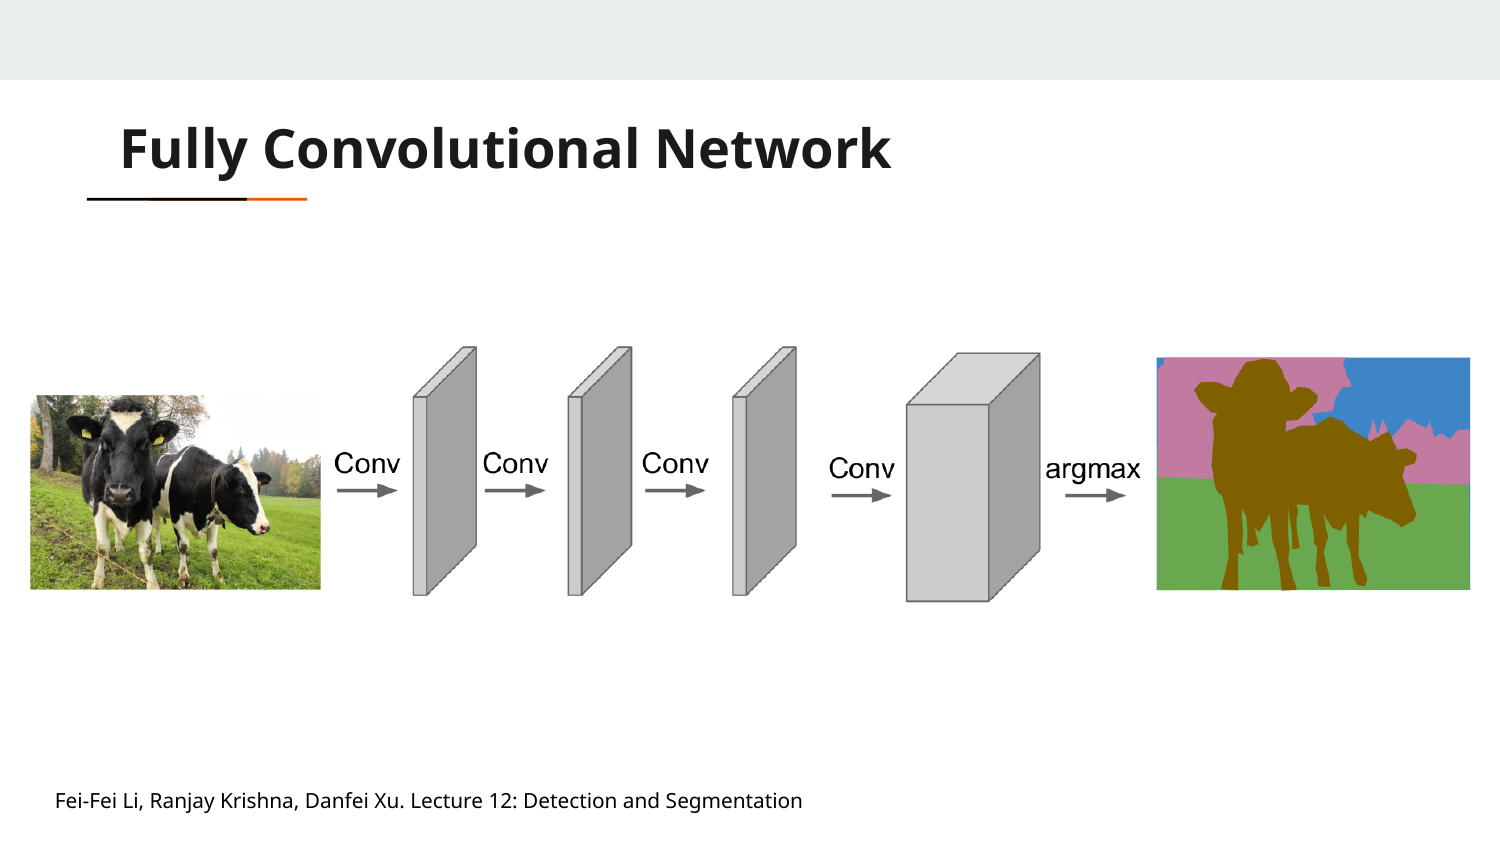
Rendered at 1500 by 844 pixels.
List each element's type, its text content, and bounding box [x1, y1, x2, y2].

picture [24, 336, 1476, 608]
text_box Fei-Fei Li, Ranjay Krishna, Danfei Xu. Lecture 12: Detection and Segmentation [40, 774, 1437, 825]
title Fully Convolutional Network [119, 99, 1381, 187]
